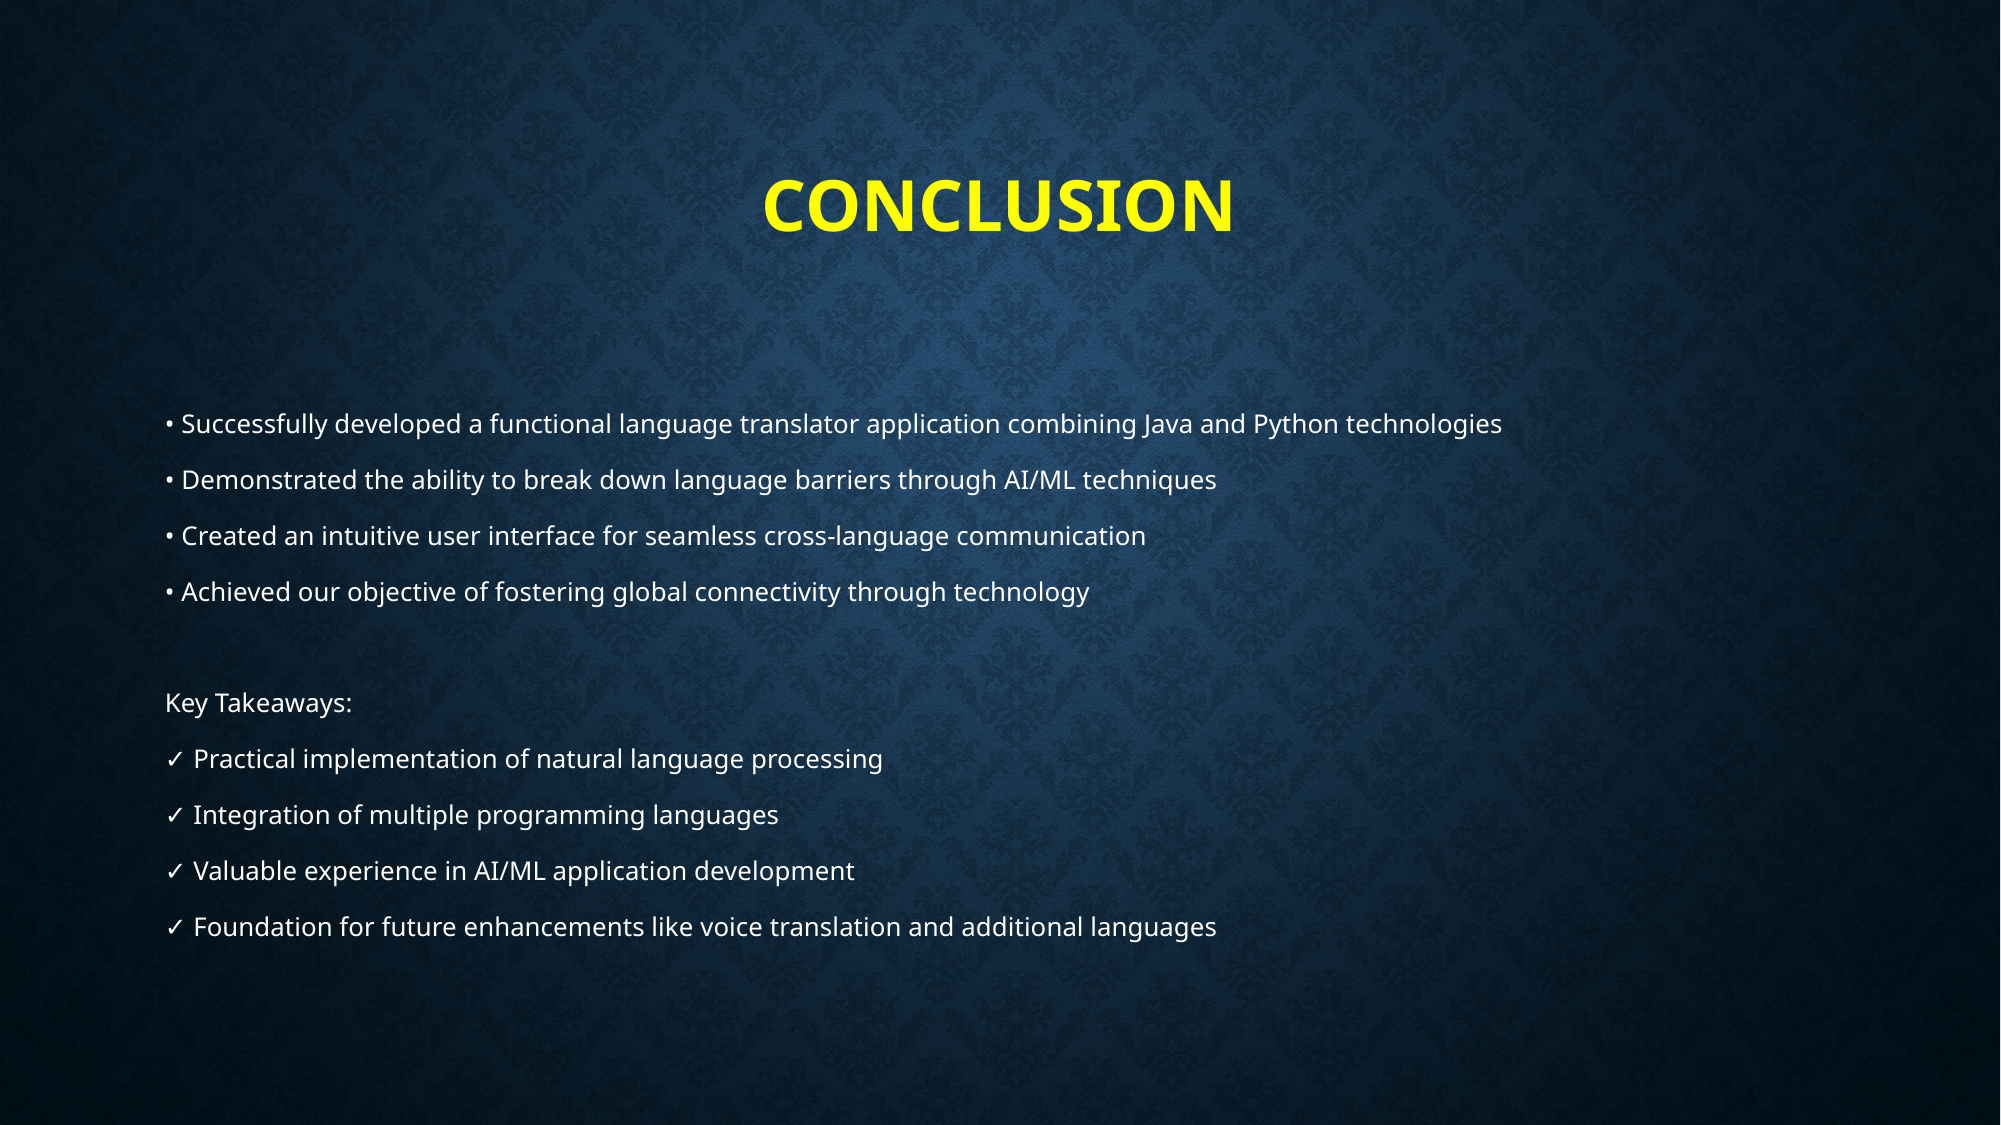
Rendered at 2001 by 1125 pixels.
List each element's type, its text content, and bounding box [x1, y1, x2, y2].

title Conclusion [149, 99, 1849, 318]
list • Successfully developed a functional language translator application combining Java and Python technologies • Demonstrated the ability to break down language barriers through AI/ML techniques • Created an intuitive user interface for seamless cross-language communication • Achieved our objective of fostering global connectivity through technology Key Takeaways: ✓ Practical implementation of natural language processing ✓ Integration of multiple programming languages ✓ Valuable experience in AI/ML application development ✓ Foundation for future enhancements like voice translation and additional languages [149, 343, 1849, 950]
